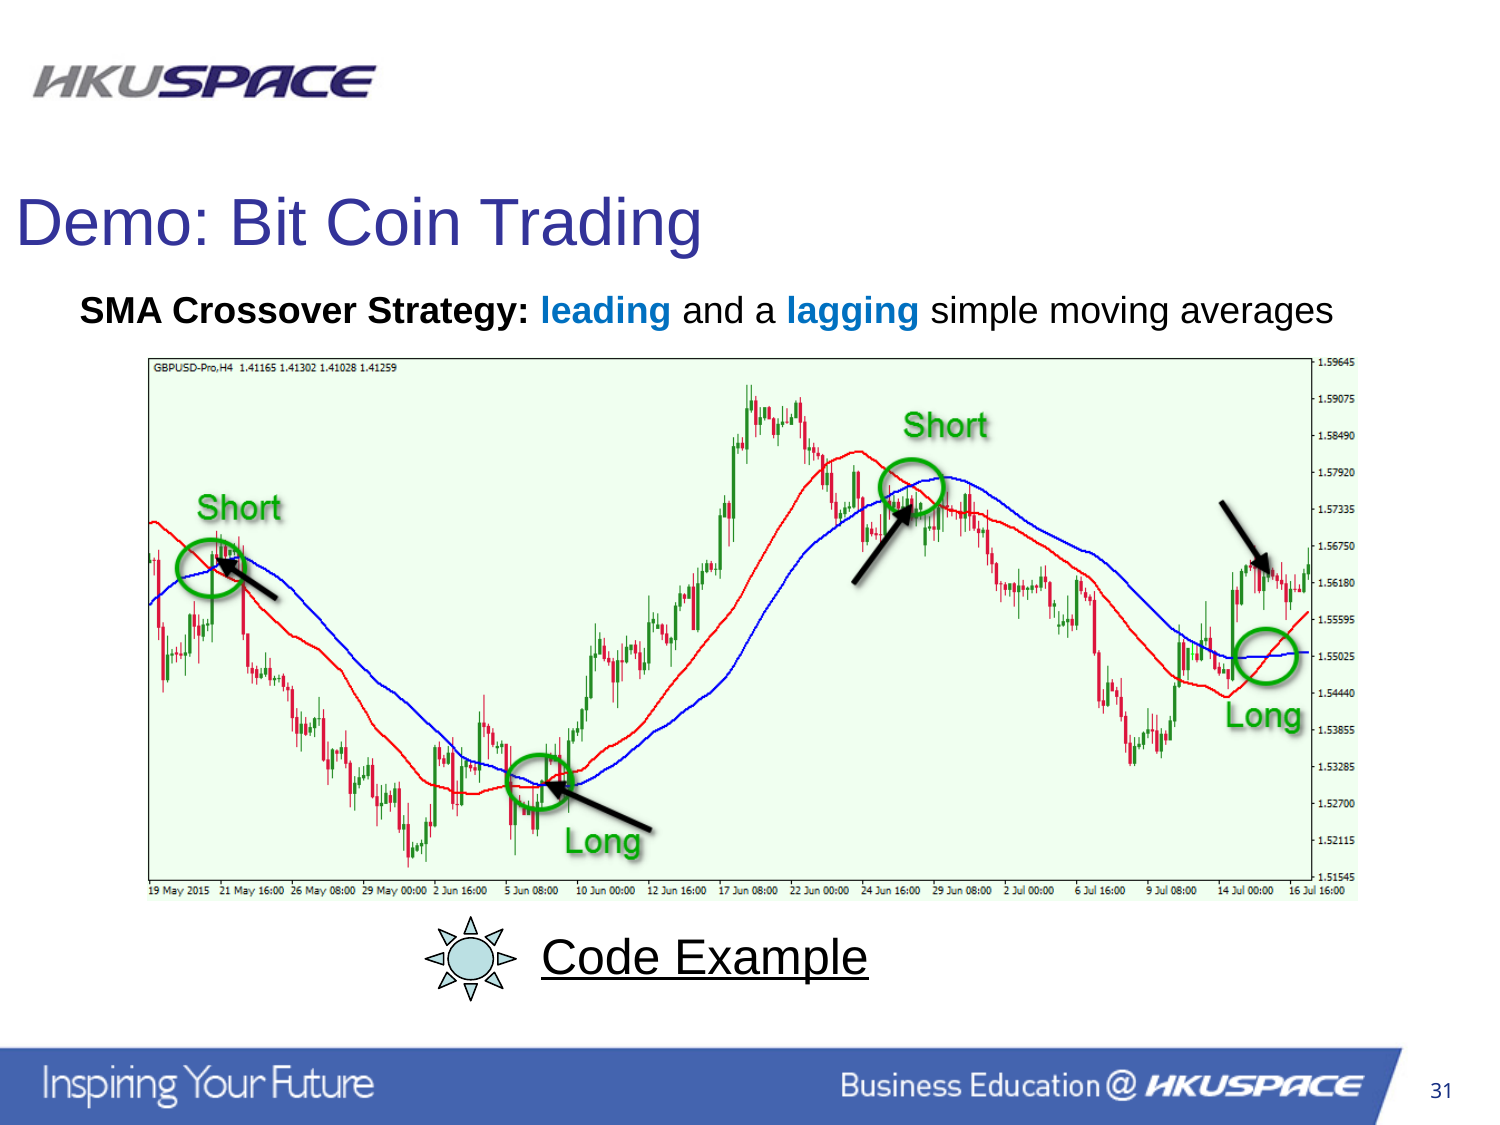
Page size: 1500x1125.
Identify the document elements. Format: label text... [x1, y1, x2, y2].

text_box [438, 972, 457, 989]
title Demo: Bit Coin Trading [0, 101, 1325, 266]
text_box [485, 972, 503, 989]
text_box SMA Crossover Strategy: leading and a lagging simple moving averages [64, 278, 1483, 374]
slide_number 31 [1415, 1070, 1499, 1125]
text_box [438, 929, 457, 946]
text_box [425, 952, 444, 965]
text_box [464, 983, 478, 1001]
text_box [464, 916, 478, 934]
text_box [485, 929, 503, 946]
text_box [447, 937, 494, 980]
picture [0, 0, 1500, 1125]
text_box Code Example [526, 916, 898, 1052]
text_box [497, 952, 517, 965]
